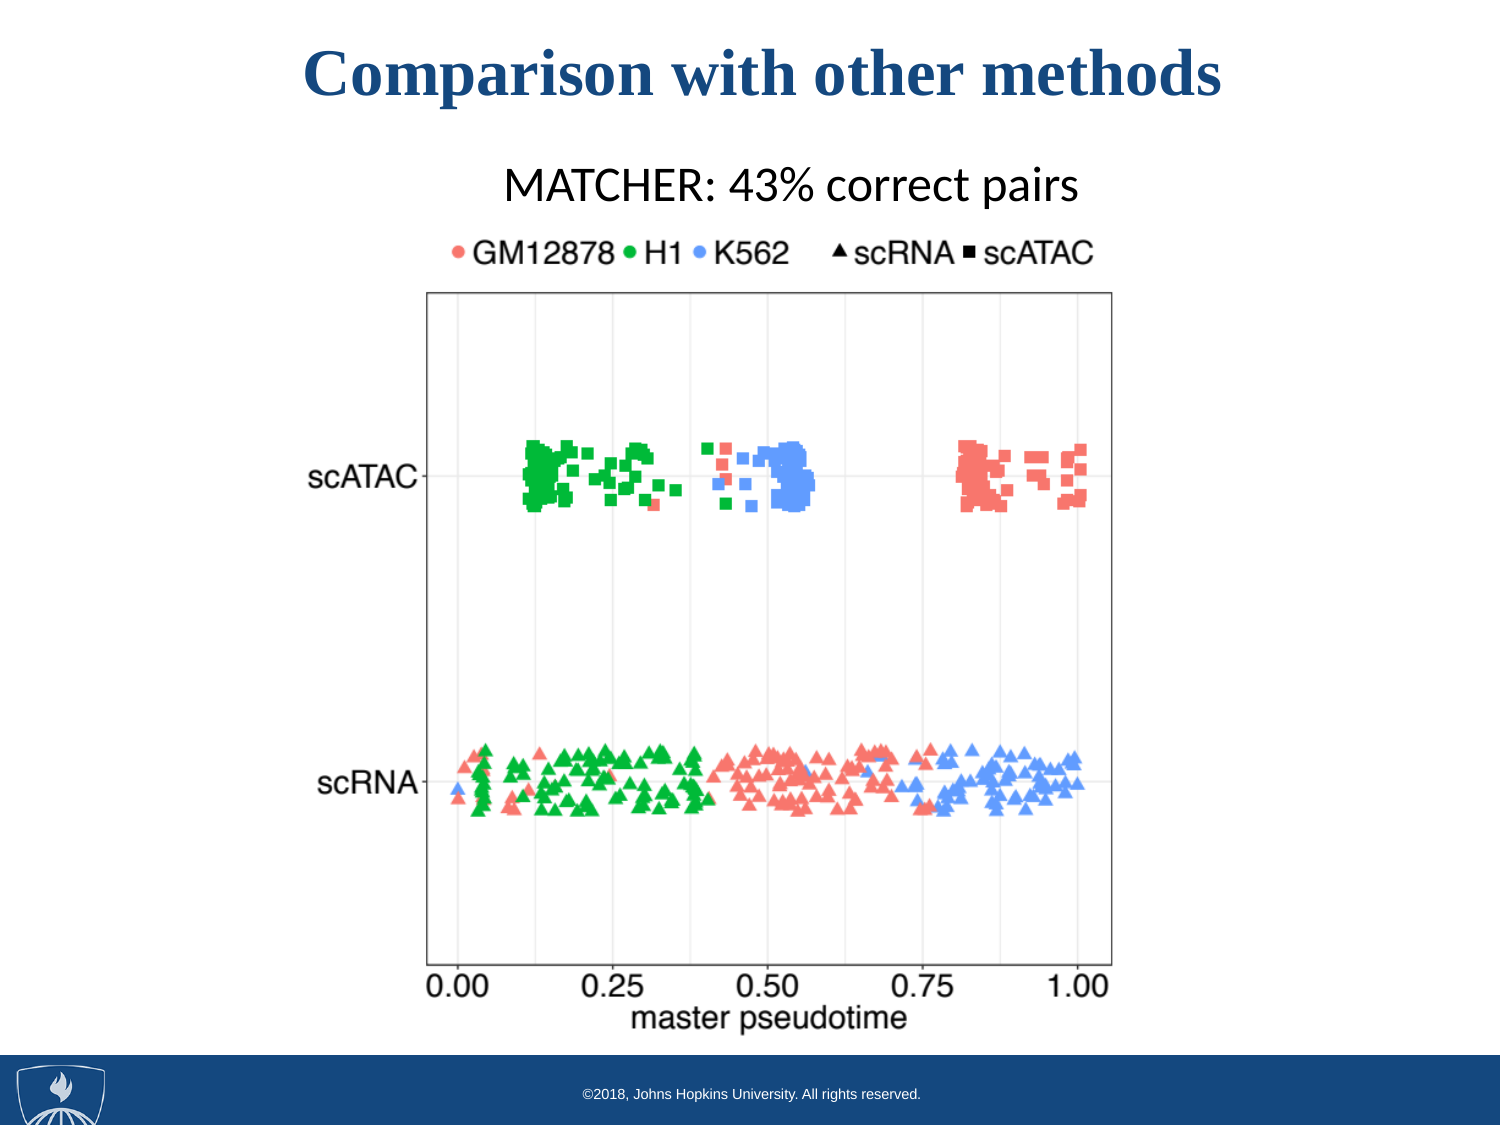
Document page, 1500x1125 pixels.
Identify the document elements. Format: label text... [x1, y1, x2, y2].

text_box MATCHER: 43% correct pairs [488, 144, 1095, 218]
picture [298, 219, 1119, 1040]
title Comparison with other methods [275, 21, 1251, 112]
picture [0, 1055, 1500, 1125]
